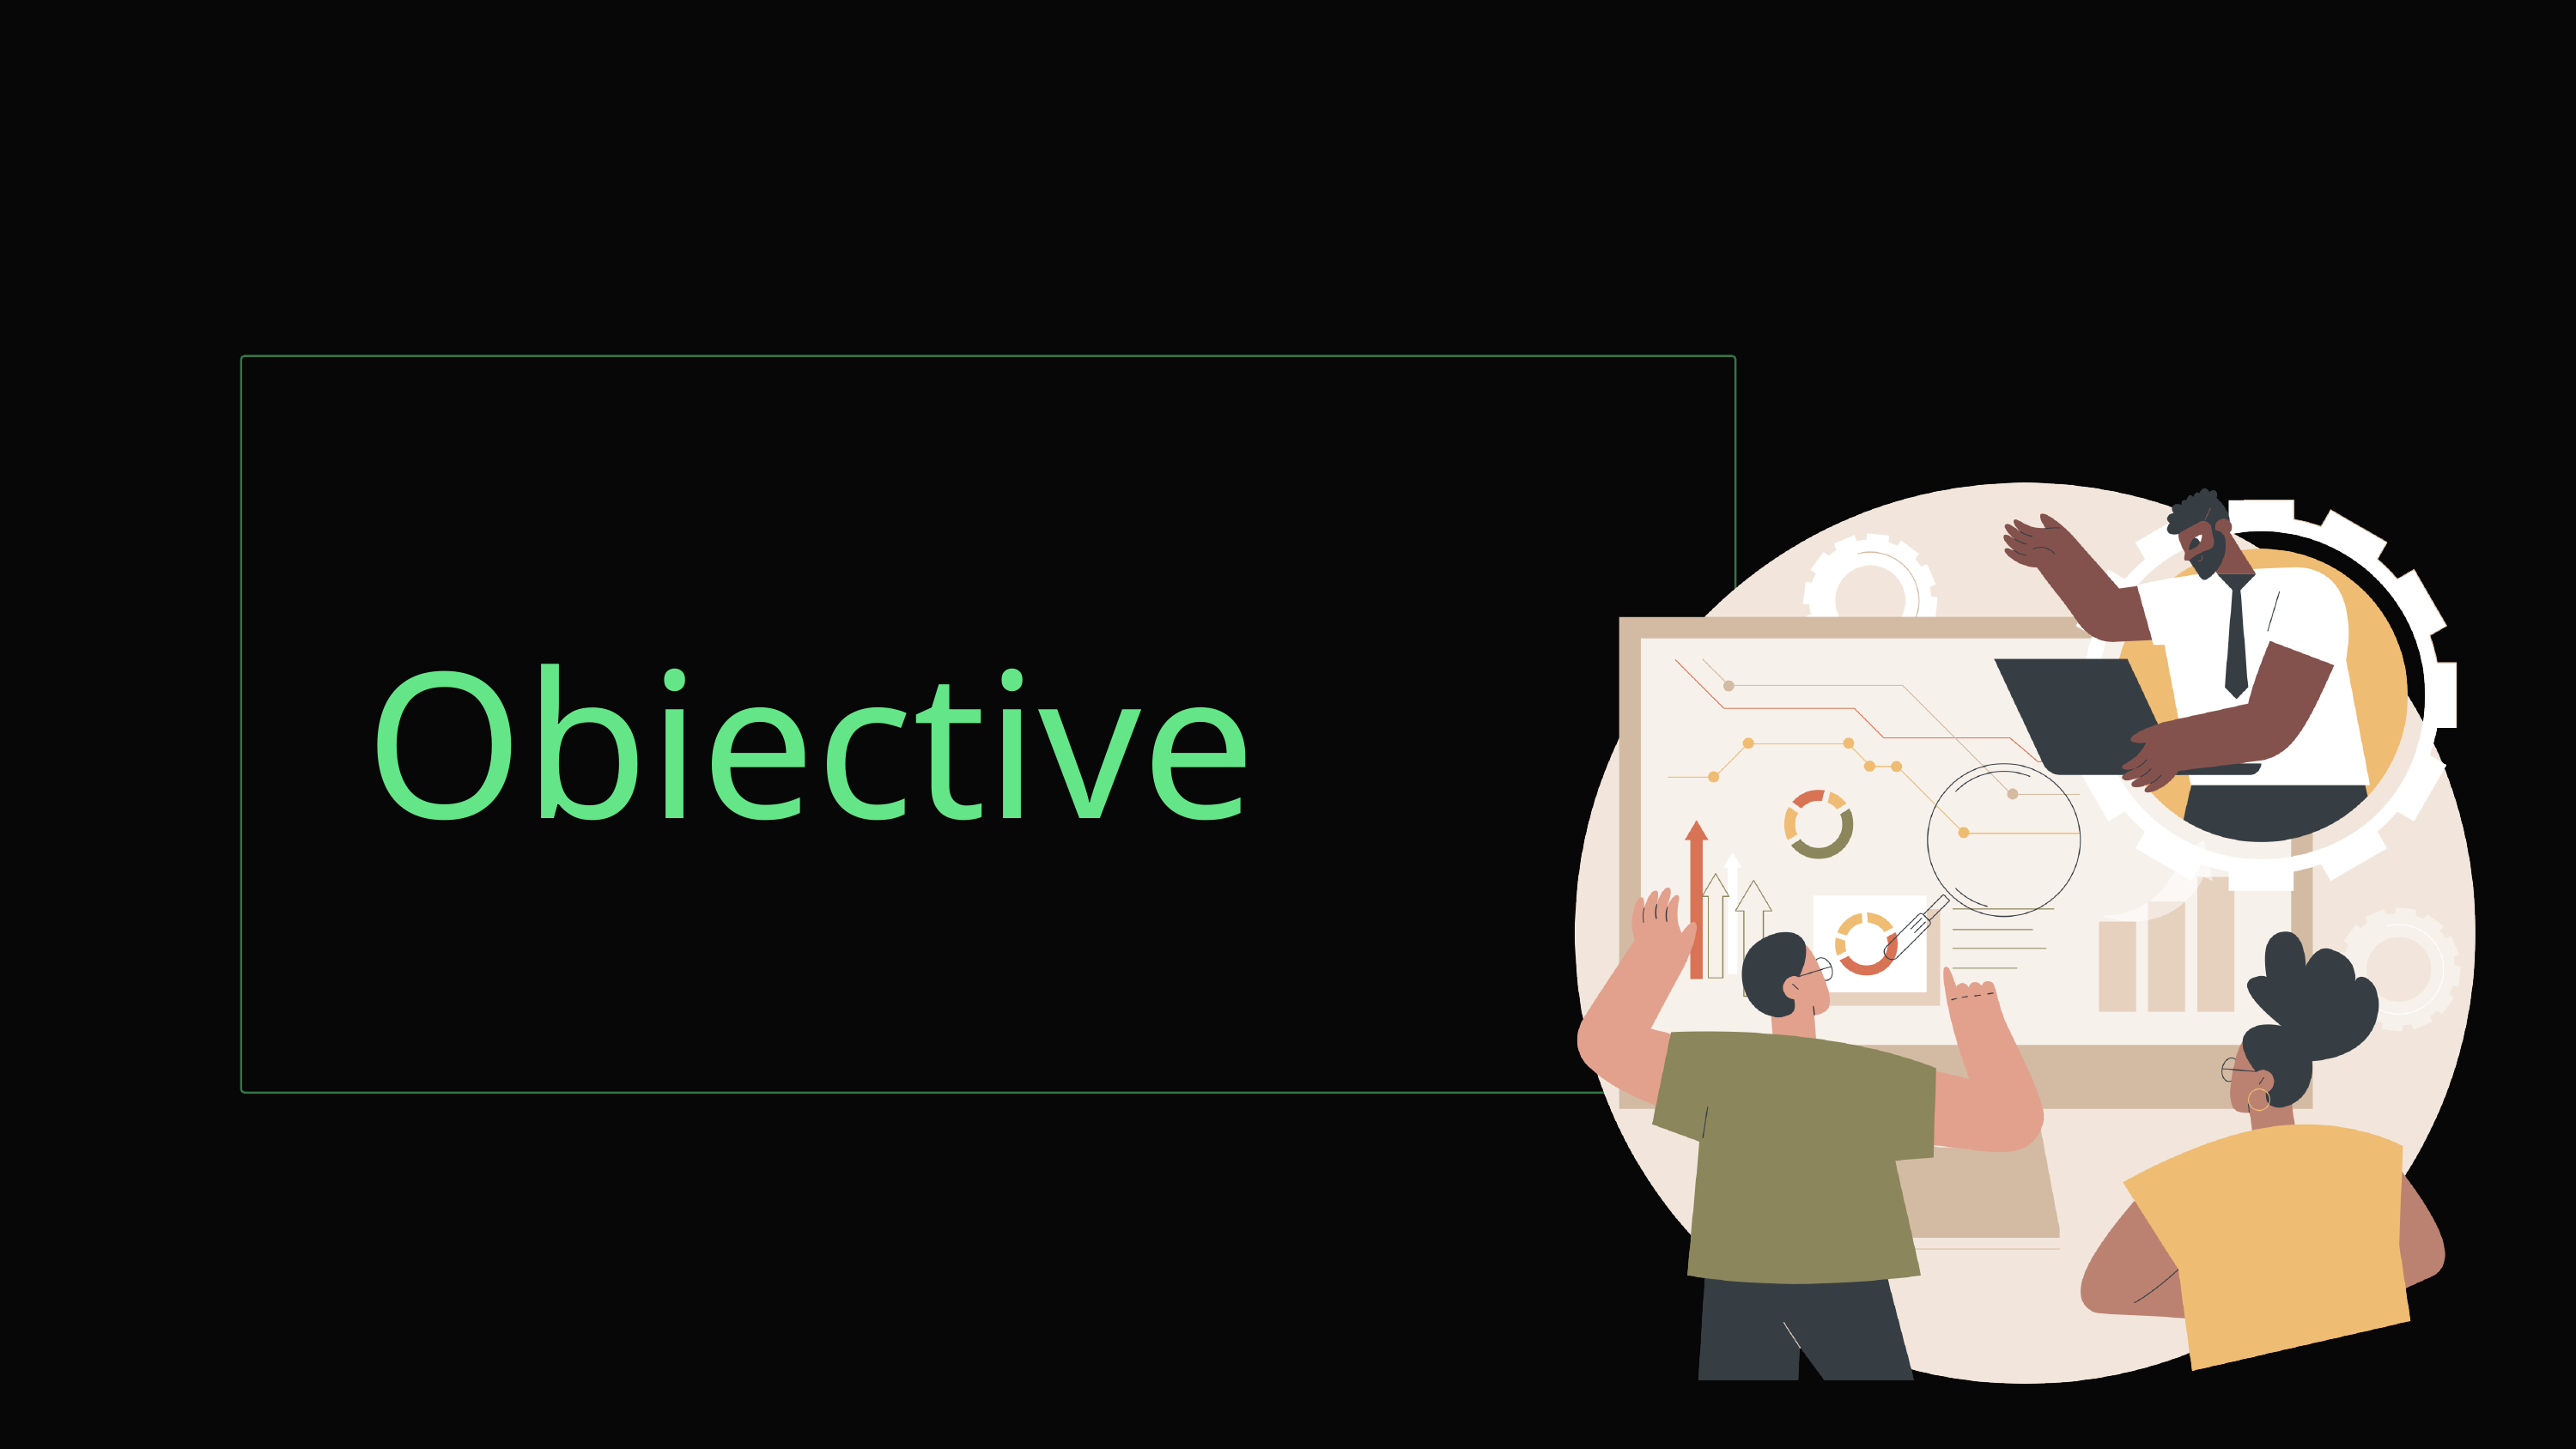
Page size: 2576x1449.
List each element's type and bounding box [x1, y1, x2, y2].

text_box [240, 355, 1737, 1094]
picture [1561, 482, 2476, 1384]
